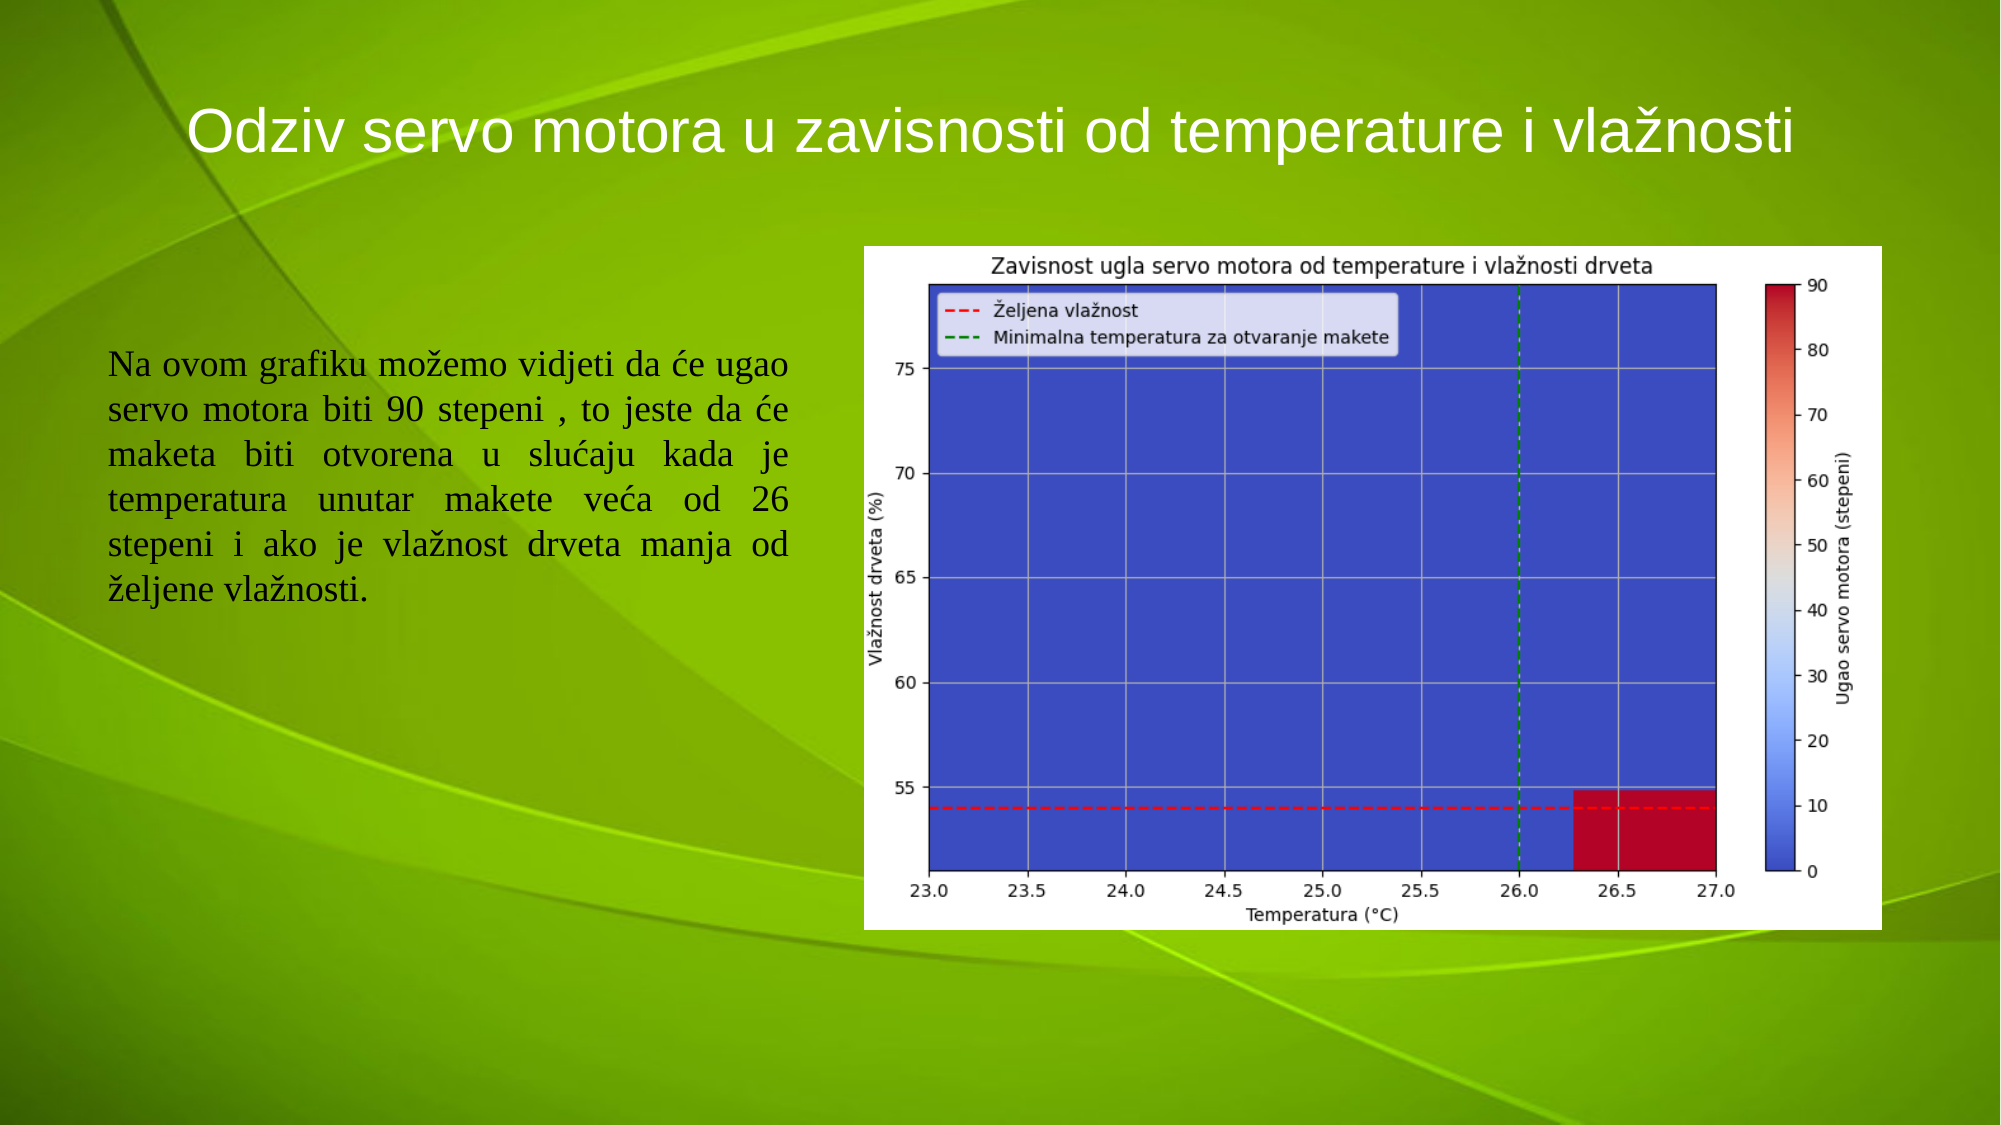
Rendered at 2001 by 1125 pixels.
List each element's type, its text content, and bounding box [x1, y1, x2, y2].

text_box Na ovom grafiku možemo vidjeti da će ugao servo motora biti 90 stepeni , to jeste da će maketa biti otvorena u slućaju kada je temperatura unutar makete veća od 26 stepeni i ako je vlažnost drveta manja od željene vlažnosti. [92, 286, 805, 617]
picture [0, 0, 2001, 1125]
title Odziv servo motora u zavisnosti od temperature i vlažnosti [117, 30, 1882, 173]
